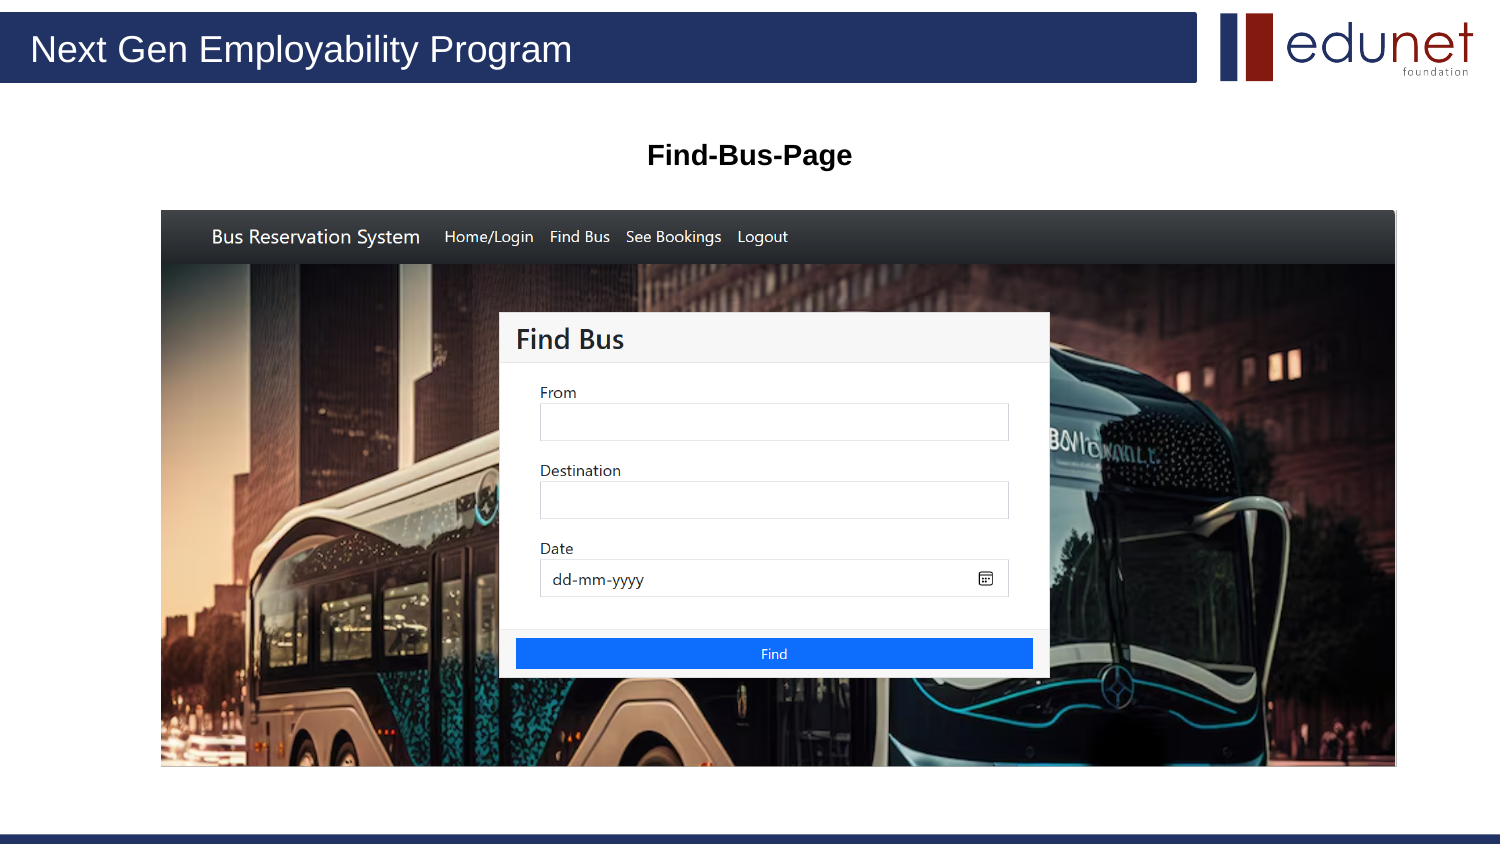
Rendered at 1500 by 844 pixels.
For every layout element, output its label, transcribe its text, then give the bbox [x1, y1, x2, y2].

title Find-Bus-Page [103, 98, 1397, 208]
picture [1279, 14, 1482, 83]
picture [160, 208, 1397, 767]
